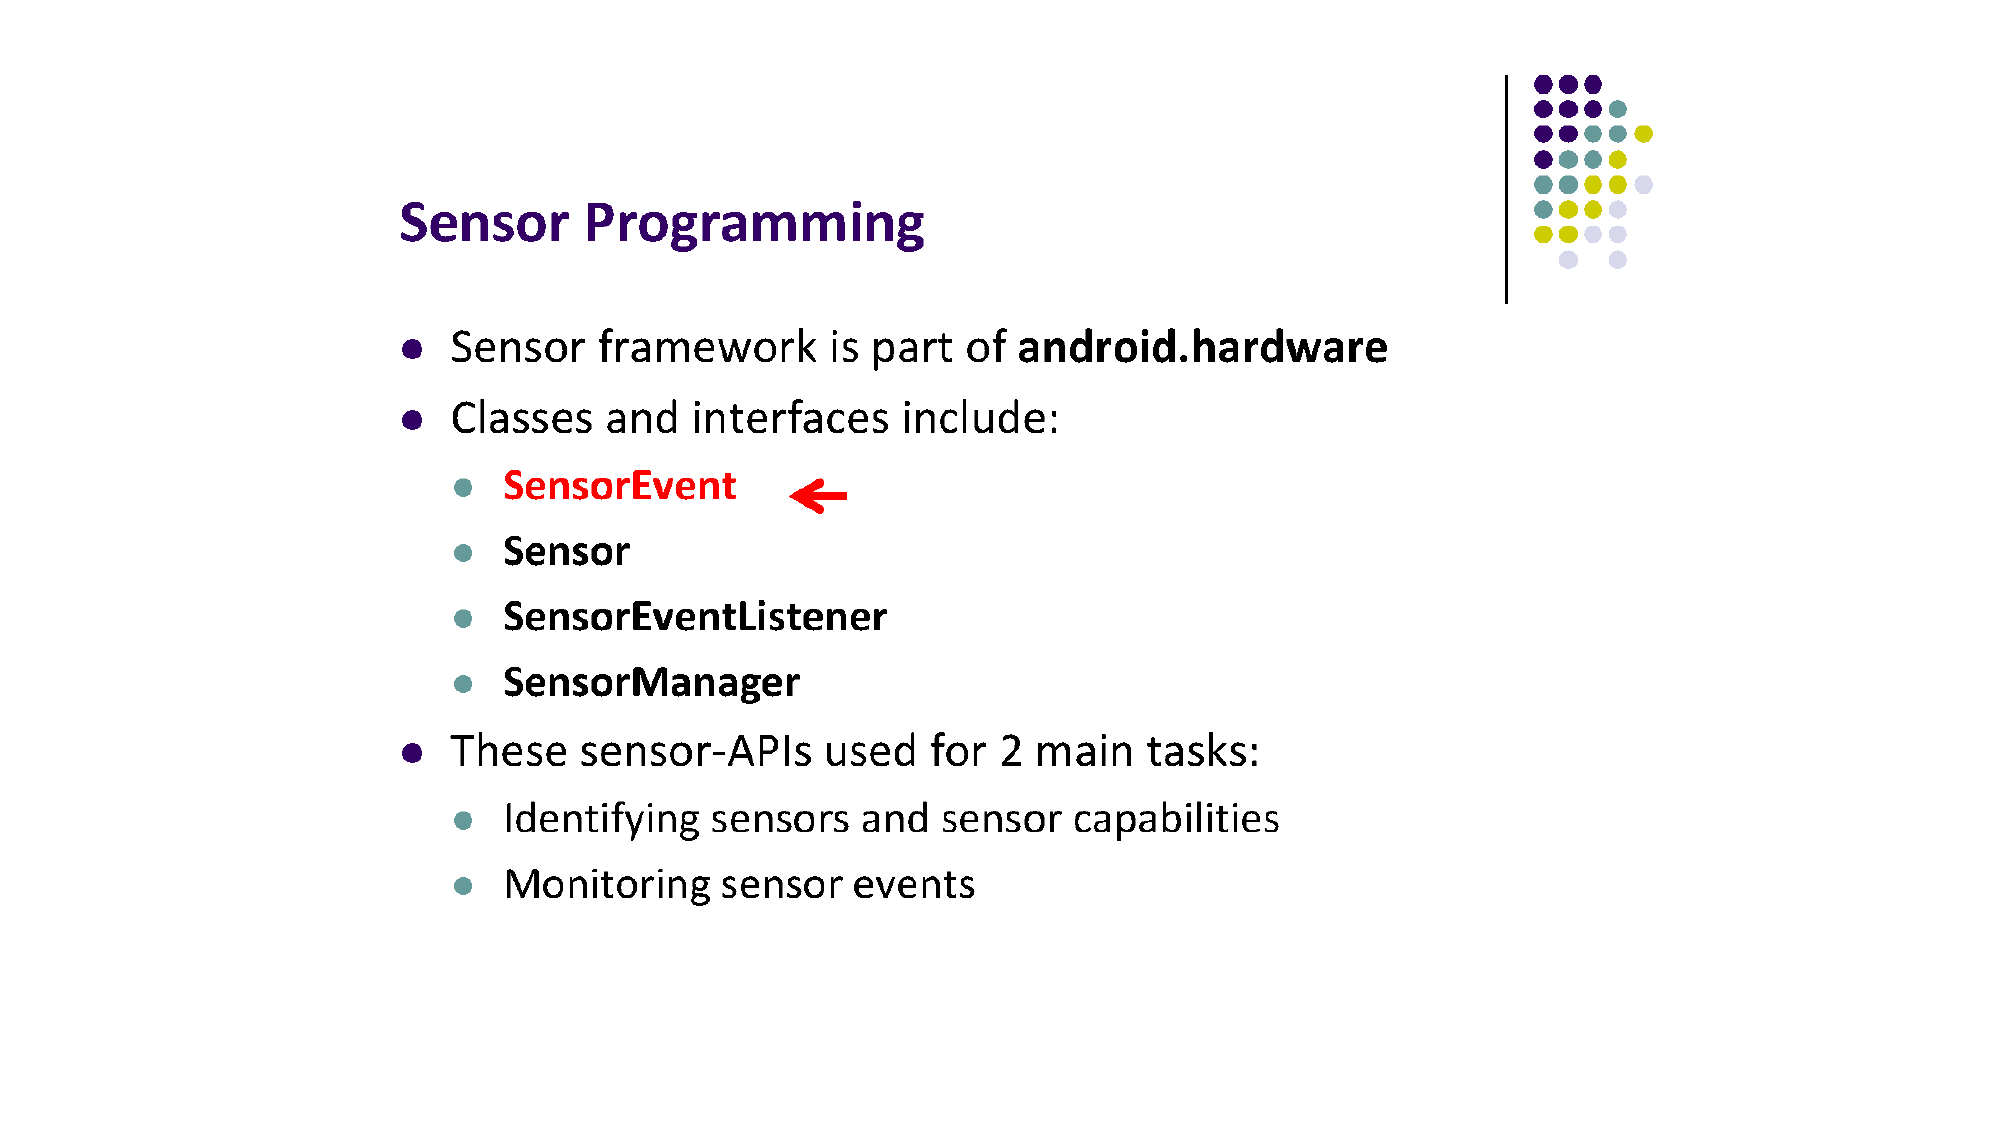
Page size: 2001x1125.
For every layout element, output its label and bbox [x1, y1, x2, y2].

picture [249, 0, 1750, 1125]
